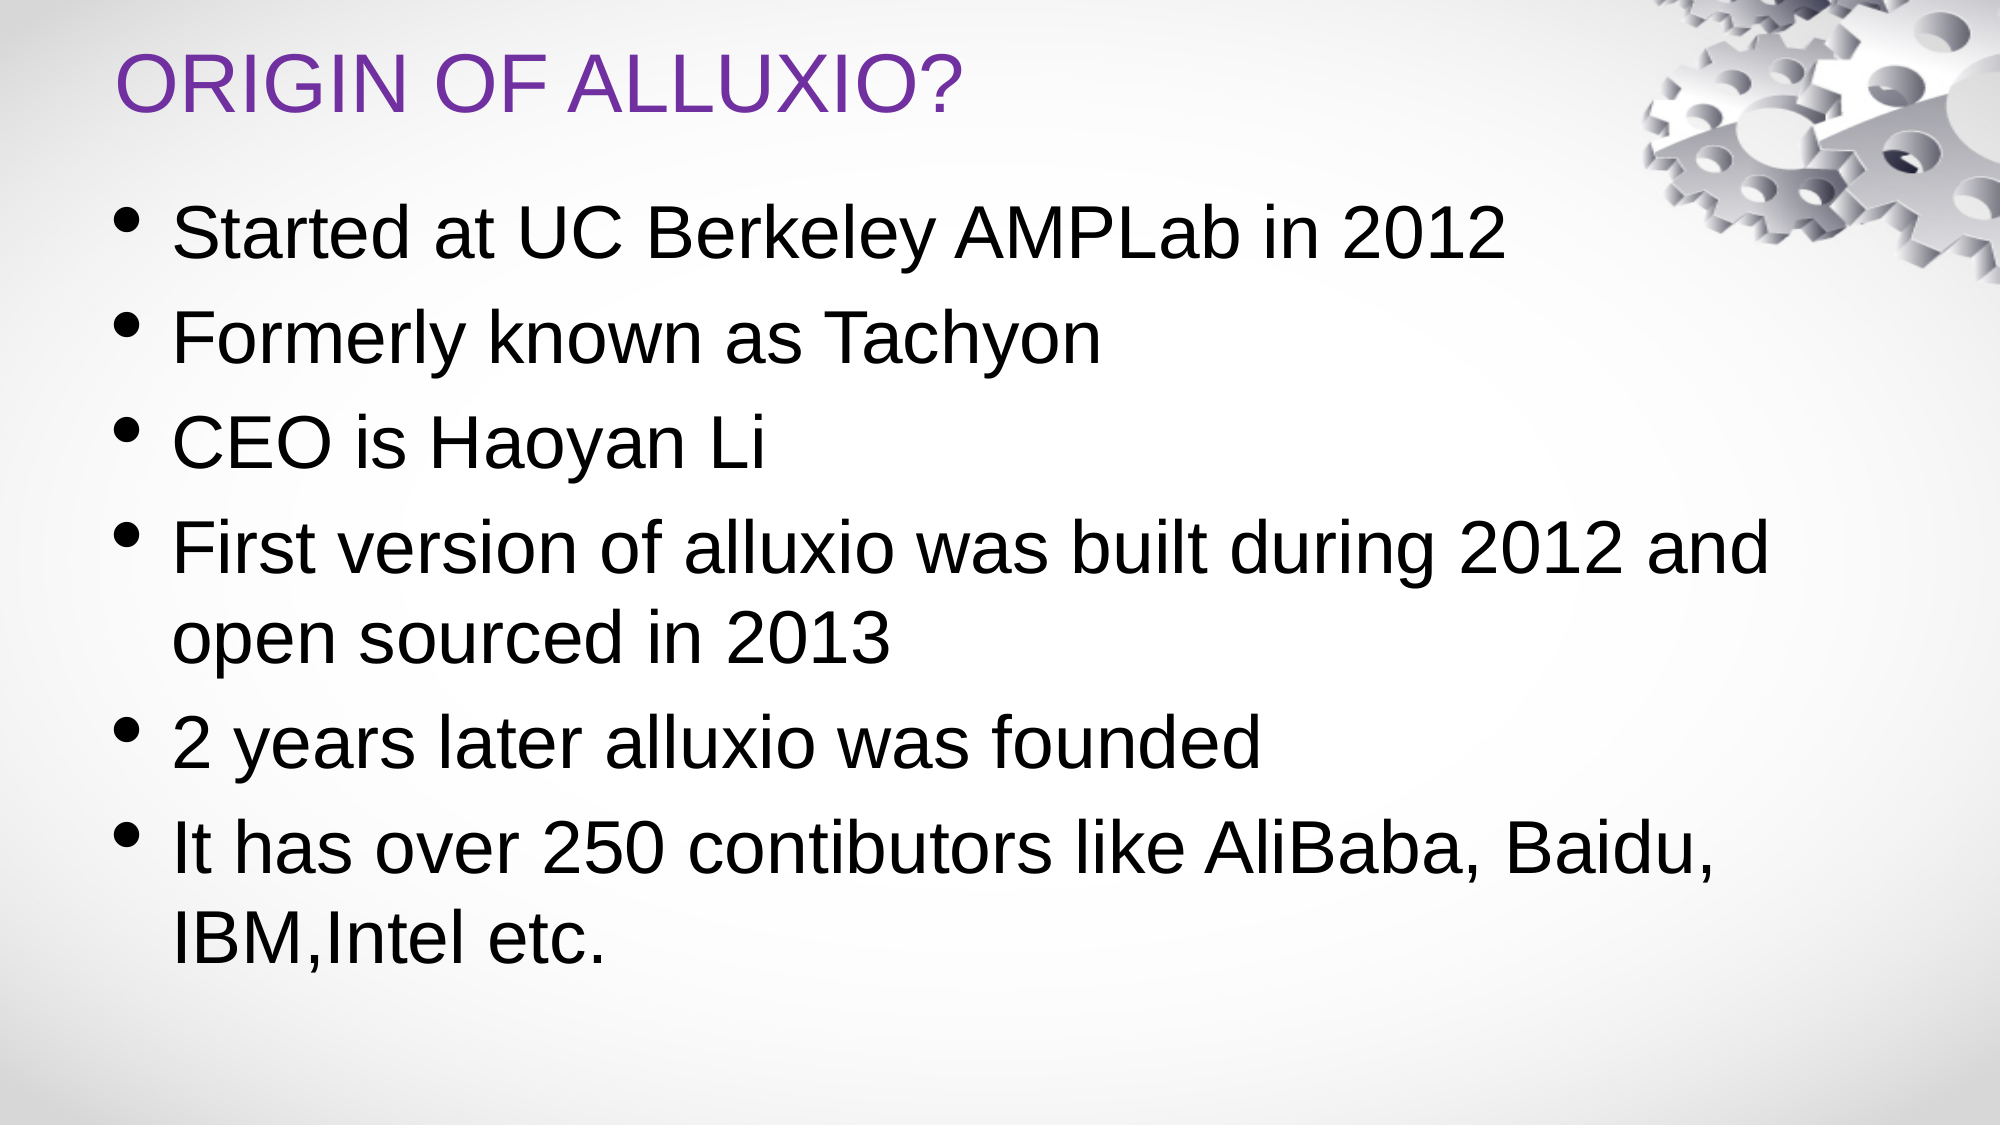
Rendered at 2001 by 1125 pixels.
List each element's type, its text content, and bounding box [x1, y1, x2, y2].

text_box Started at UC Berkeley AMPLab in 2012 Formerly known as Tachyon CEO is Haoyan Li First version of alluxio was built during 2012 and open sourced in 2013 2 years later alluxio was founded It has over 250 contibutors like AliBaba, Baidu, IBM,Intel etc. [99, 176, 1900, 1120]
text_box ORIGIN OF ALLUXIO? [99, 31, 1900, 127]
picture [0, 0, 2000, 1125]
